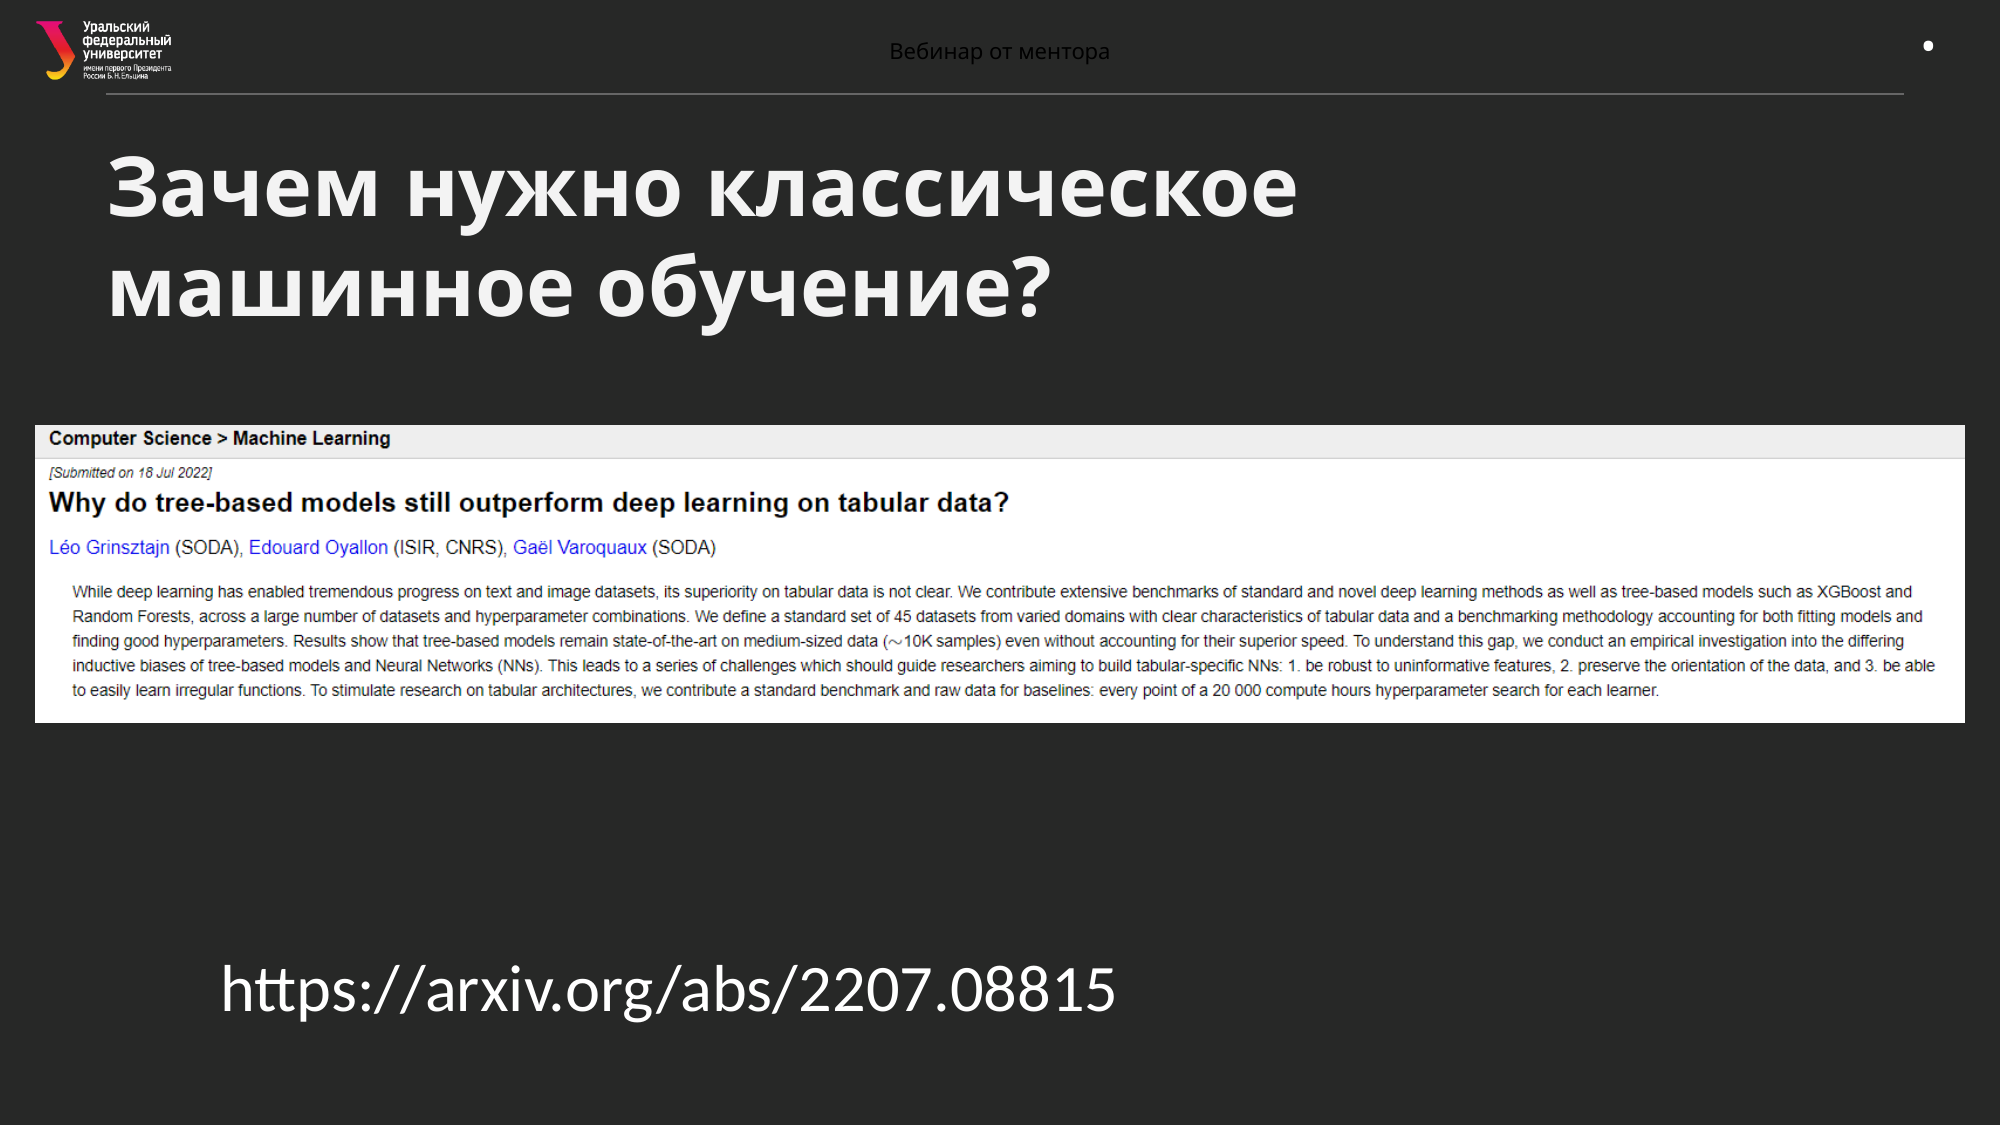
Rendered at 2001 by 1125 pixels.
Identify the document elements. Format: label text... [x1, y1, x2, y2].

text_box Зачем нужно классическое машинное обучение? [106, 114, 1423, 259]
text_box . [1903, 0, 1955, 74]
picture [13, 0, 195, 108]
text_box Вебинар от ментора [528, 17, 1472, 78]
text_box https://arxiv.org/abs/2207.08815 [205, 938, 1135, 1033]
picture [35, 424, 1965, 723]
